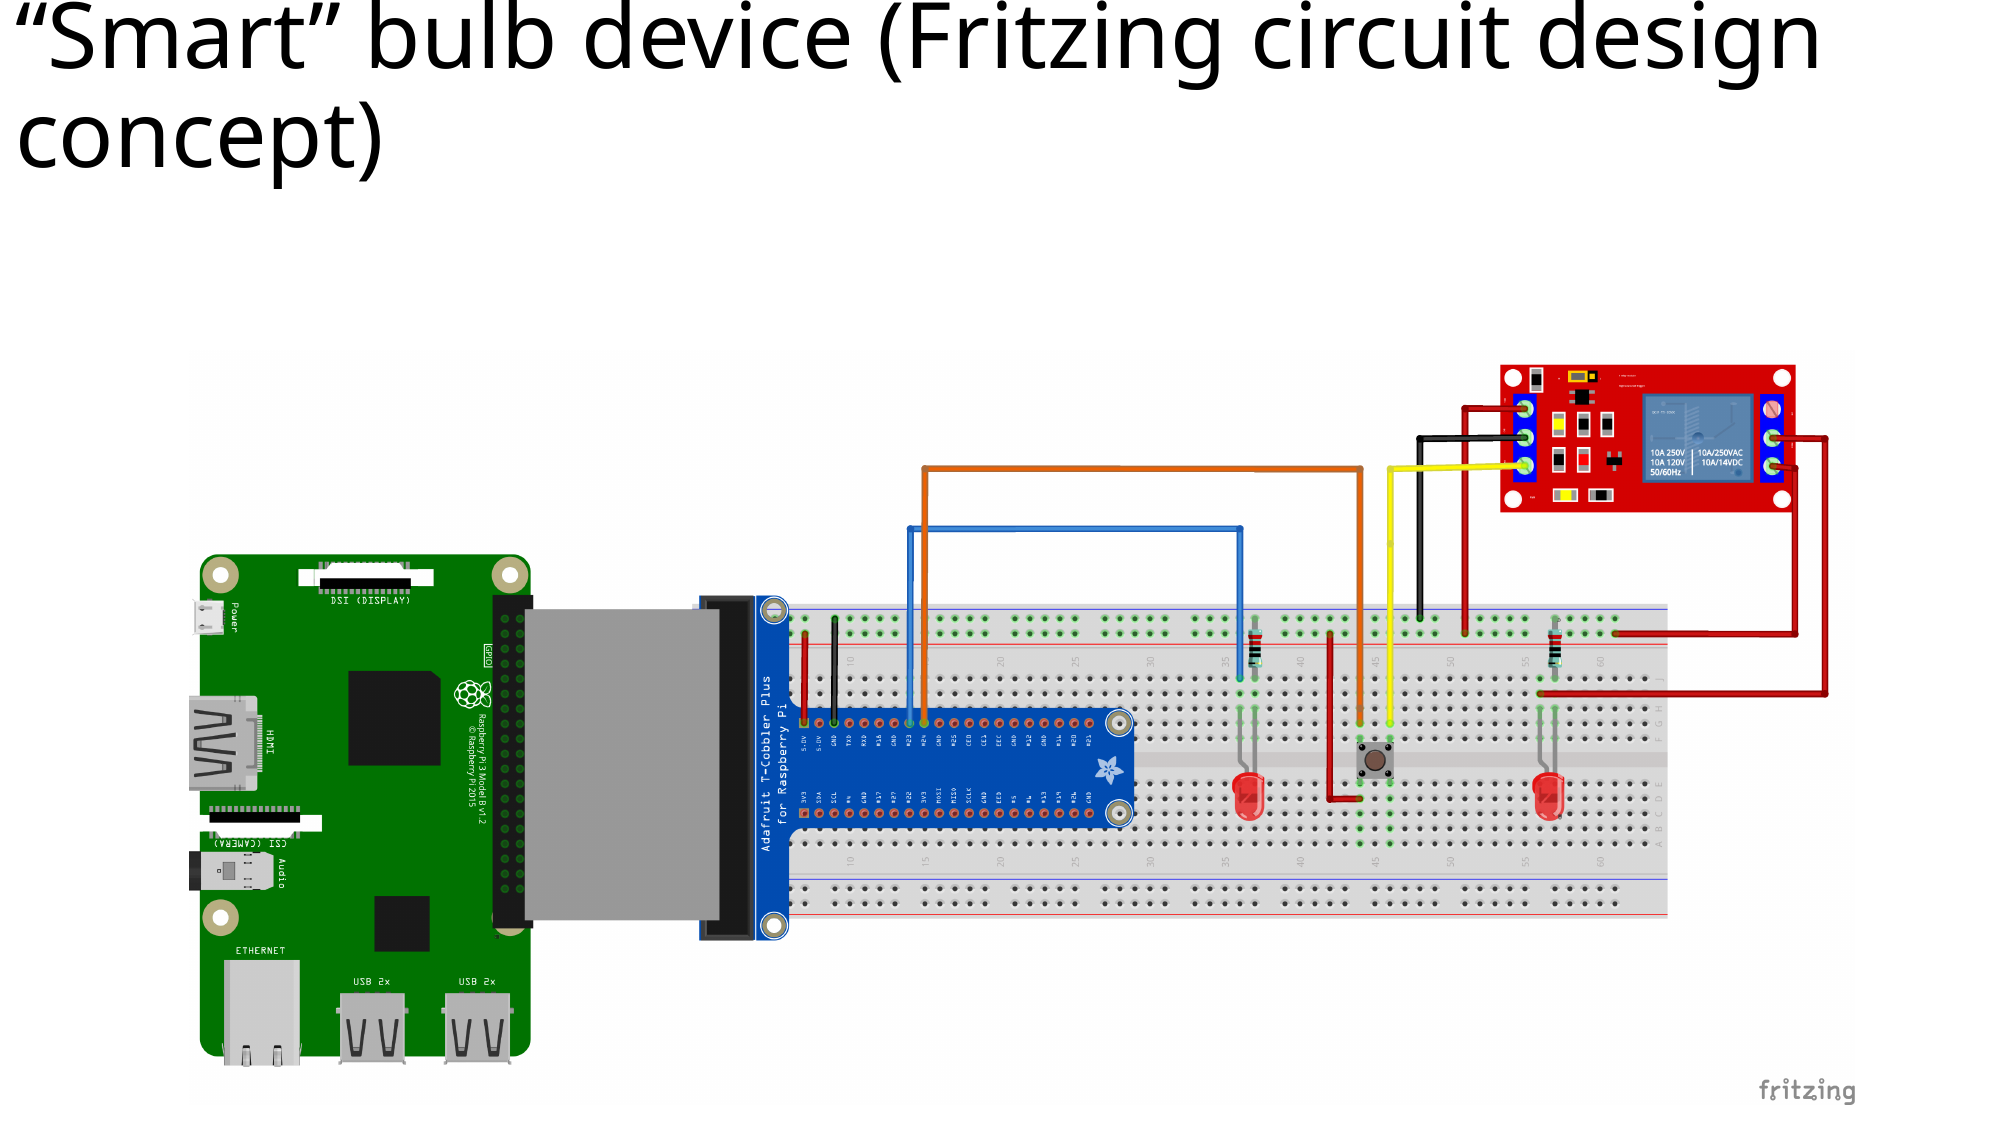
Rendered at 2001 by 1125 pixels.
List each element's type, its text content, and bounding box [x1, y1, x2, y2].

title “Smart” bulb device (Fritzing circuit design concept) [0, 0, 2000, 178]
picture [188, 349, 1856, 1106]
